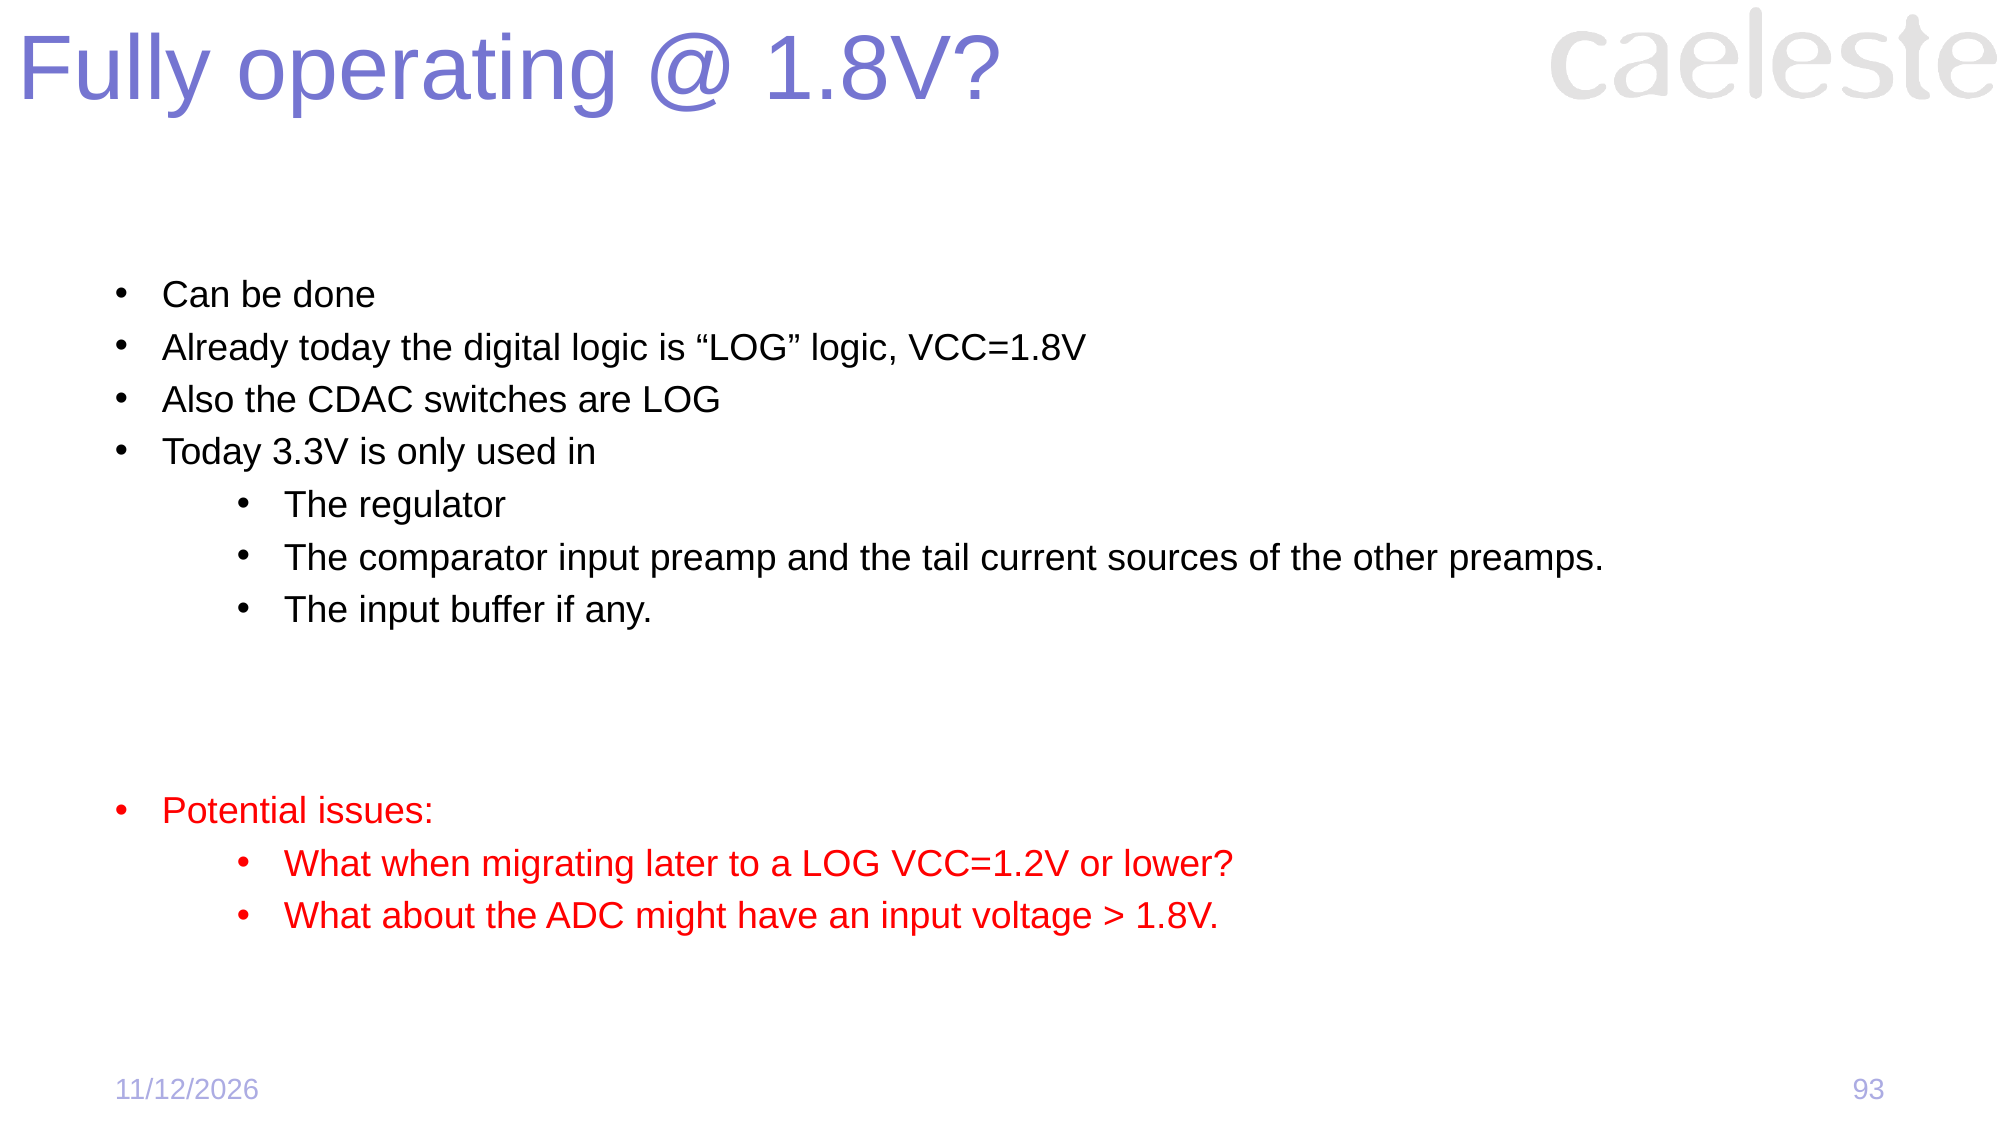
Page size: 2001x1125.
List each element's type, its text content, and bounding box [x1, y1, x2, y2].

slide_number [99, 1062, 567, 1125]
title Fully operating @ 1.8V? [2, 0, 1803, 188]
slide_number 93 [1433, 1062, 1901, 1125]
list Can be done Already today the digital logic is “LOG” logic, VCC=1.8V Also the CDAC switches are LOG Today 3.3V is only used in The regulator The comparator input preamp and the tail current sources of the other preamps. The input buffer if any. Potential issues: What when migrating later to a LOG VCC=1.2V or lower? What about the ADC might have an input voltage > 1.8V. [99, 262, 1900, 1025]
